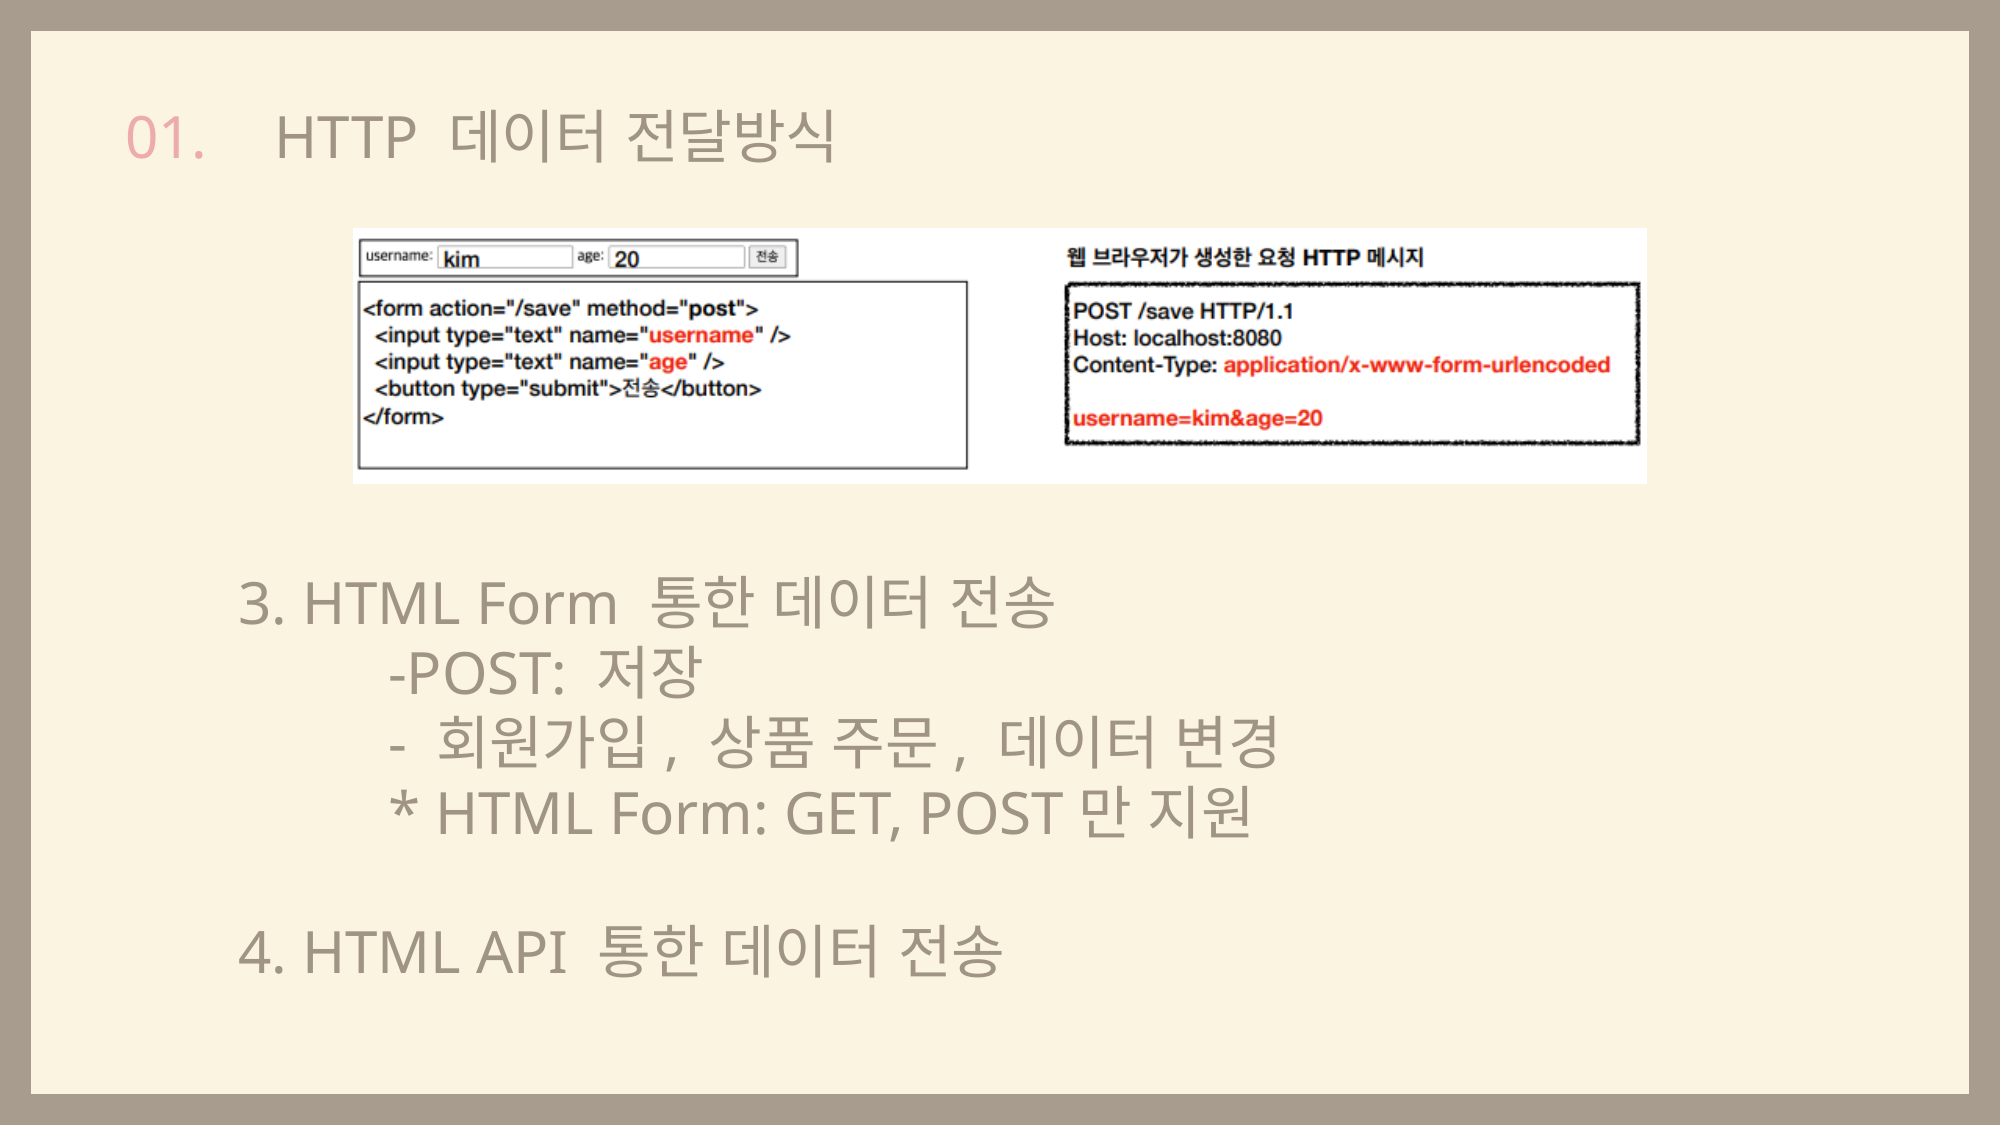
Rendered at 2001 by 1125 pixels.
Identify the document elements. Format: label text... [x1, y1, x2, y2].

text_box 3. HTML Form 통한 데이터 전송 -POST: 저장 - 회원가입, 상품 주문, 데이터 변경 * HTML Form: GET, POST만 지원 4. HTML API 통한 데이터 전송 [223, 558, 1313, 994]
picture [353, 228, 1647, 484]
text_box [112, 92, 870, 179]
text_box [0, 0, 2000, 1125]
